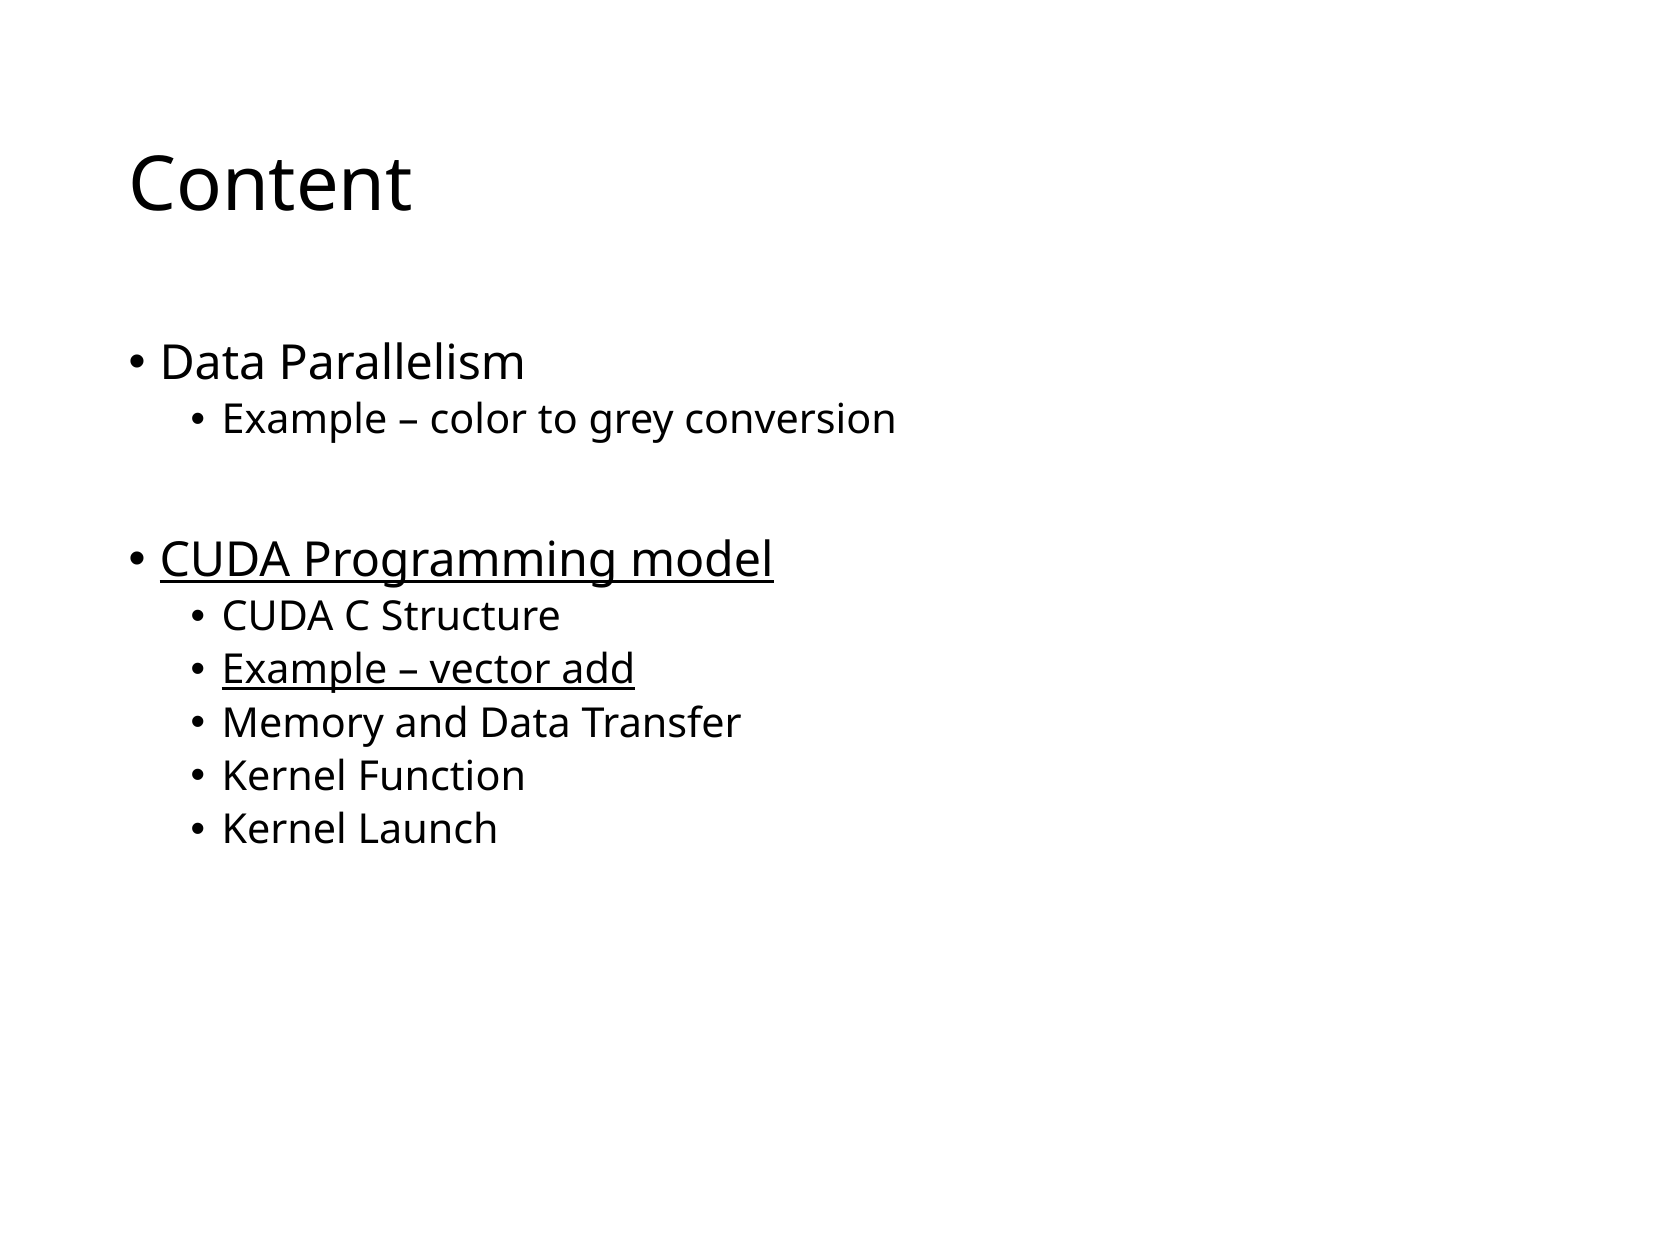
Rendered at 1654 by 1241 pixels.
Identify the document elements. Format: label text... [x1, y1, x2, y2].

title Content [113, 66, 1540, 306]
list Data Parallelism Example – color to grey conversion CUDA Programming model CUDA C Structure Example – vector add Memory and Data Transfer Kernel Function Kernel Launch [113, 330, 1540, 1117]
